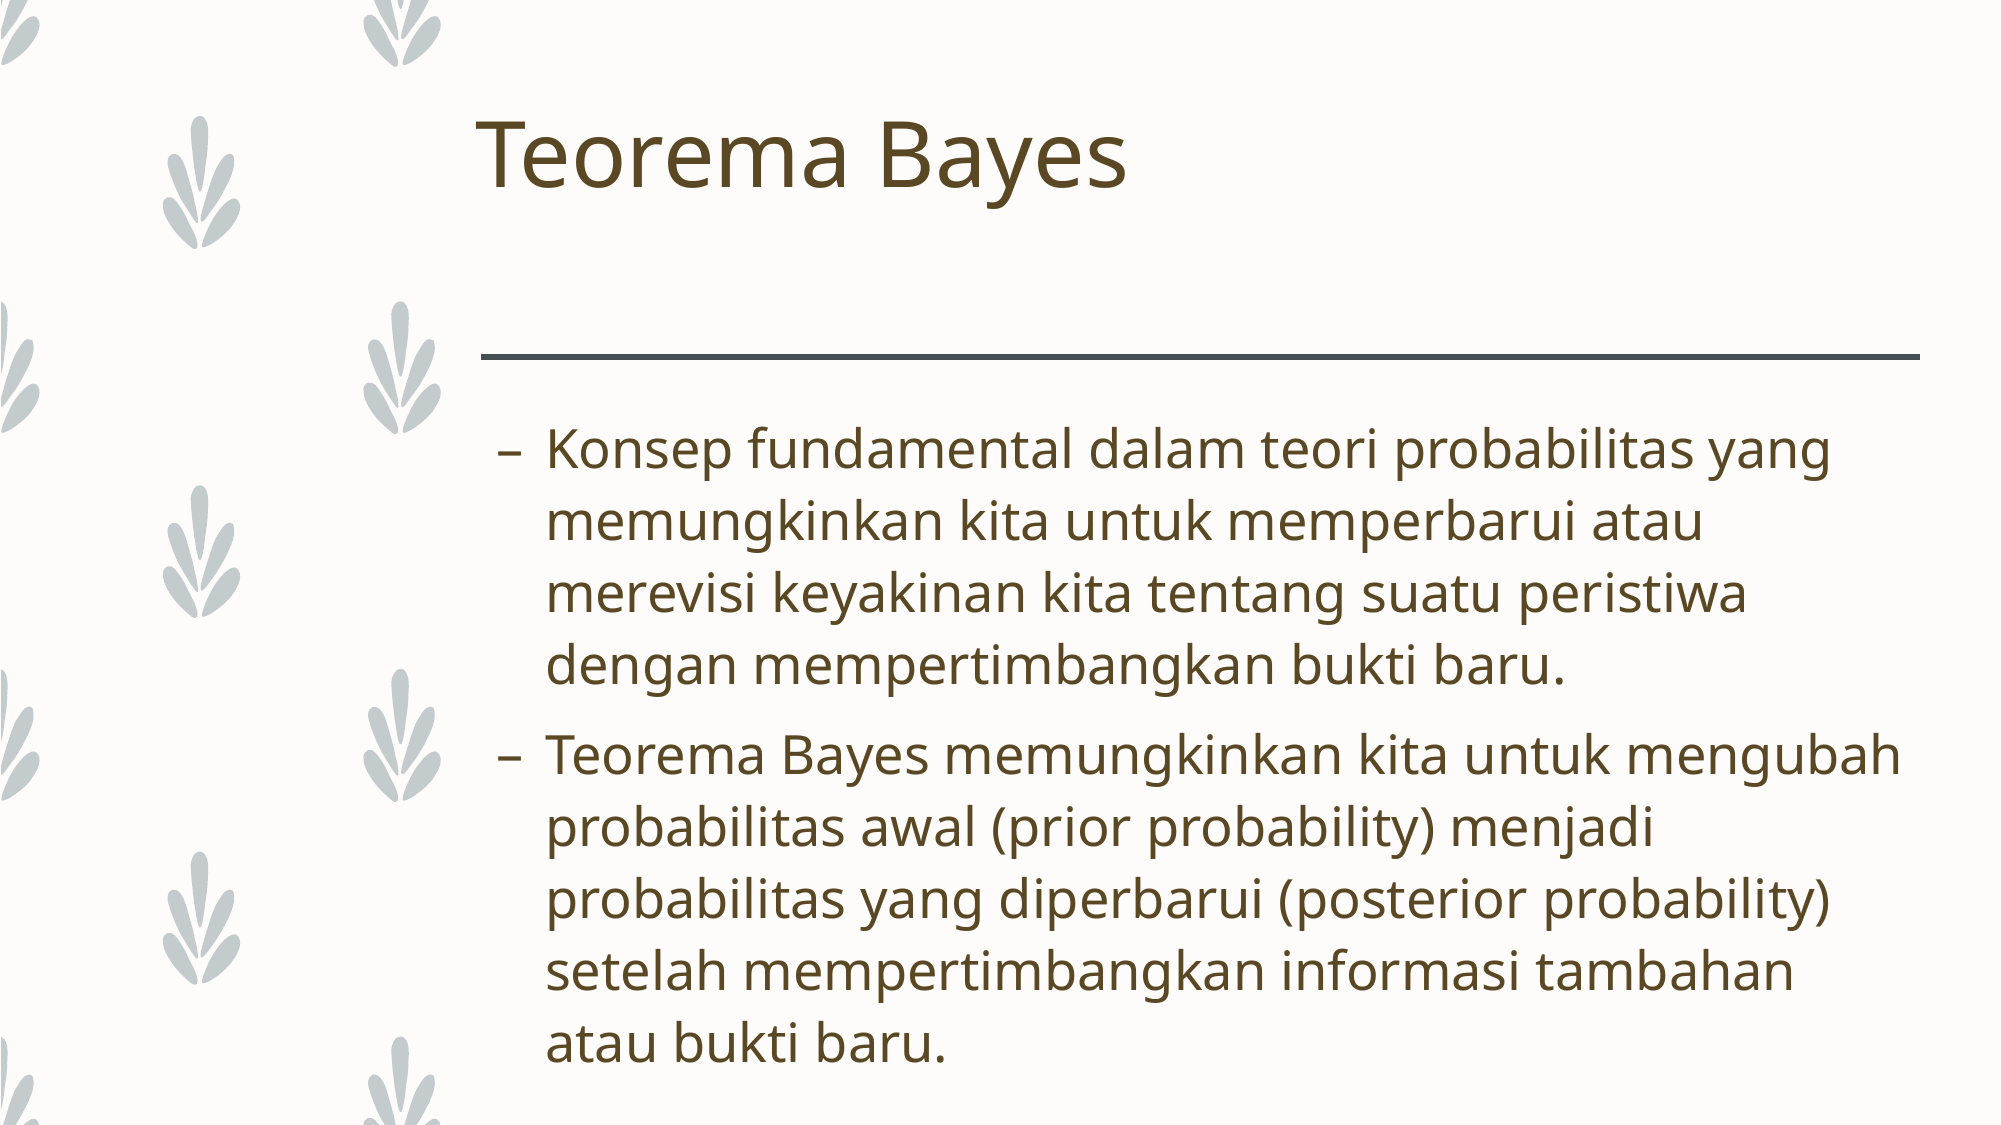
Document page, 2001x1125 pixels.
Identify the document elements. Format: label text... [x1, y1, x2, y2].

list Konsep fundamental dalam teori probabilitas yang memungkinkan kita untuk memperbarui atau merevisi keyakinan kita tentang suatu peristiwa dengan mempertimbangkan bukti baru. Teorema Bayes memungkinkan kita untuk mengubah probabilitas awal (prior probability) menjadi probabilitas yang diperbarui (posterior probability) setelah mempertimbangkan informasi tambahan atau bukti baru. [481, 399, 1920, 1093]
title Teorema Bayes [460, 93, 1920, 350]
